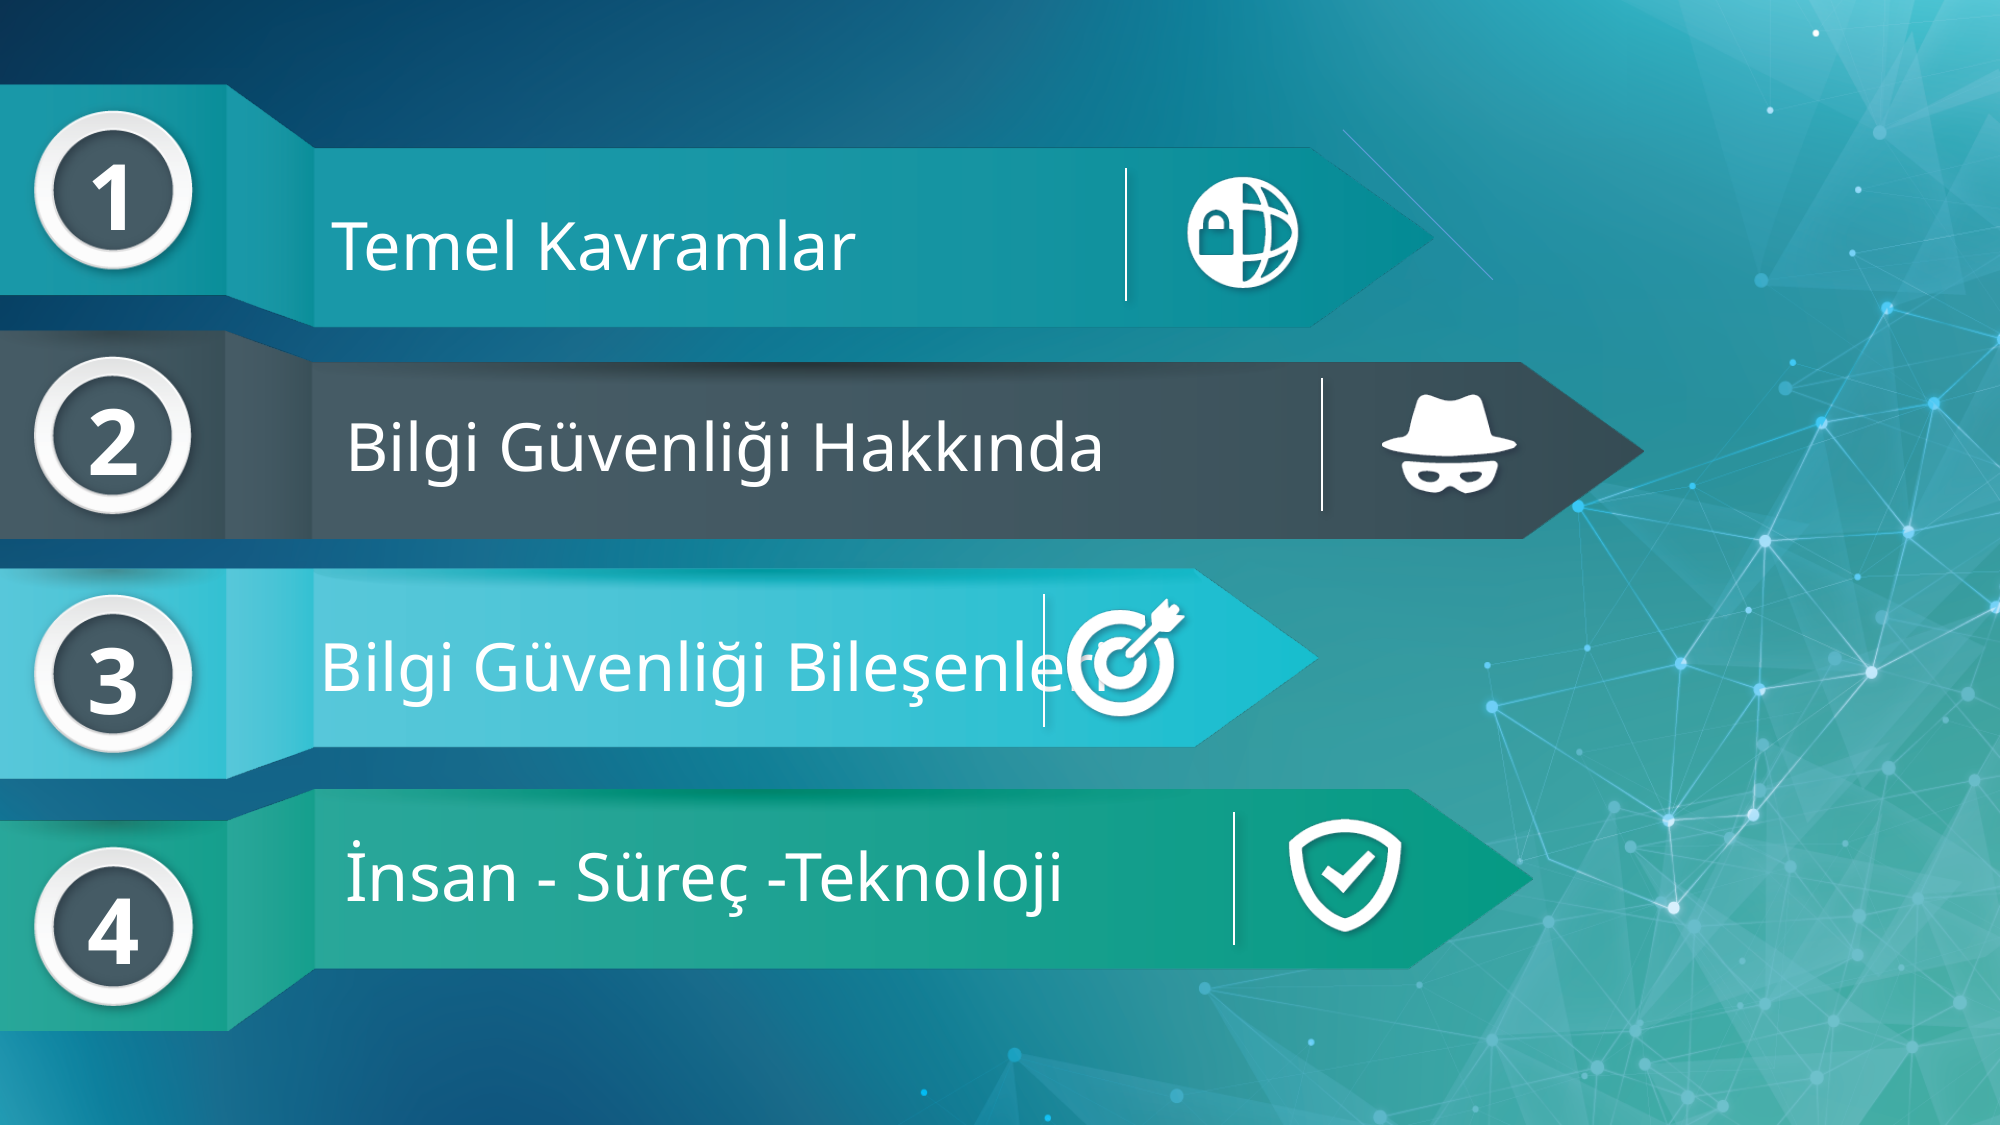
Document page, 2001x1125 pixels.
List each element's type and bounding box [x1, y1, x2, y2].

text_box [1342, 129, 1493, 280]
picture [0, 0, 2000, 1125]
